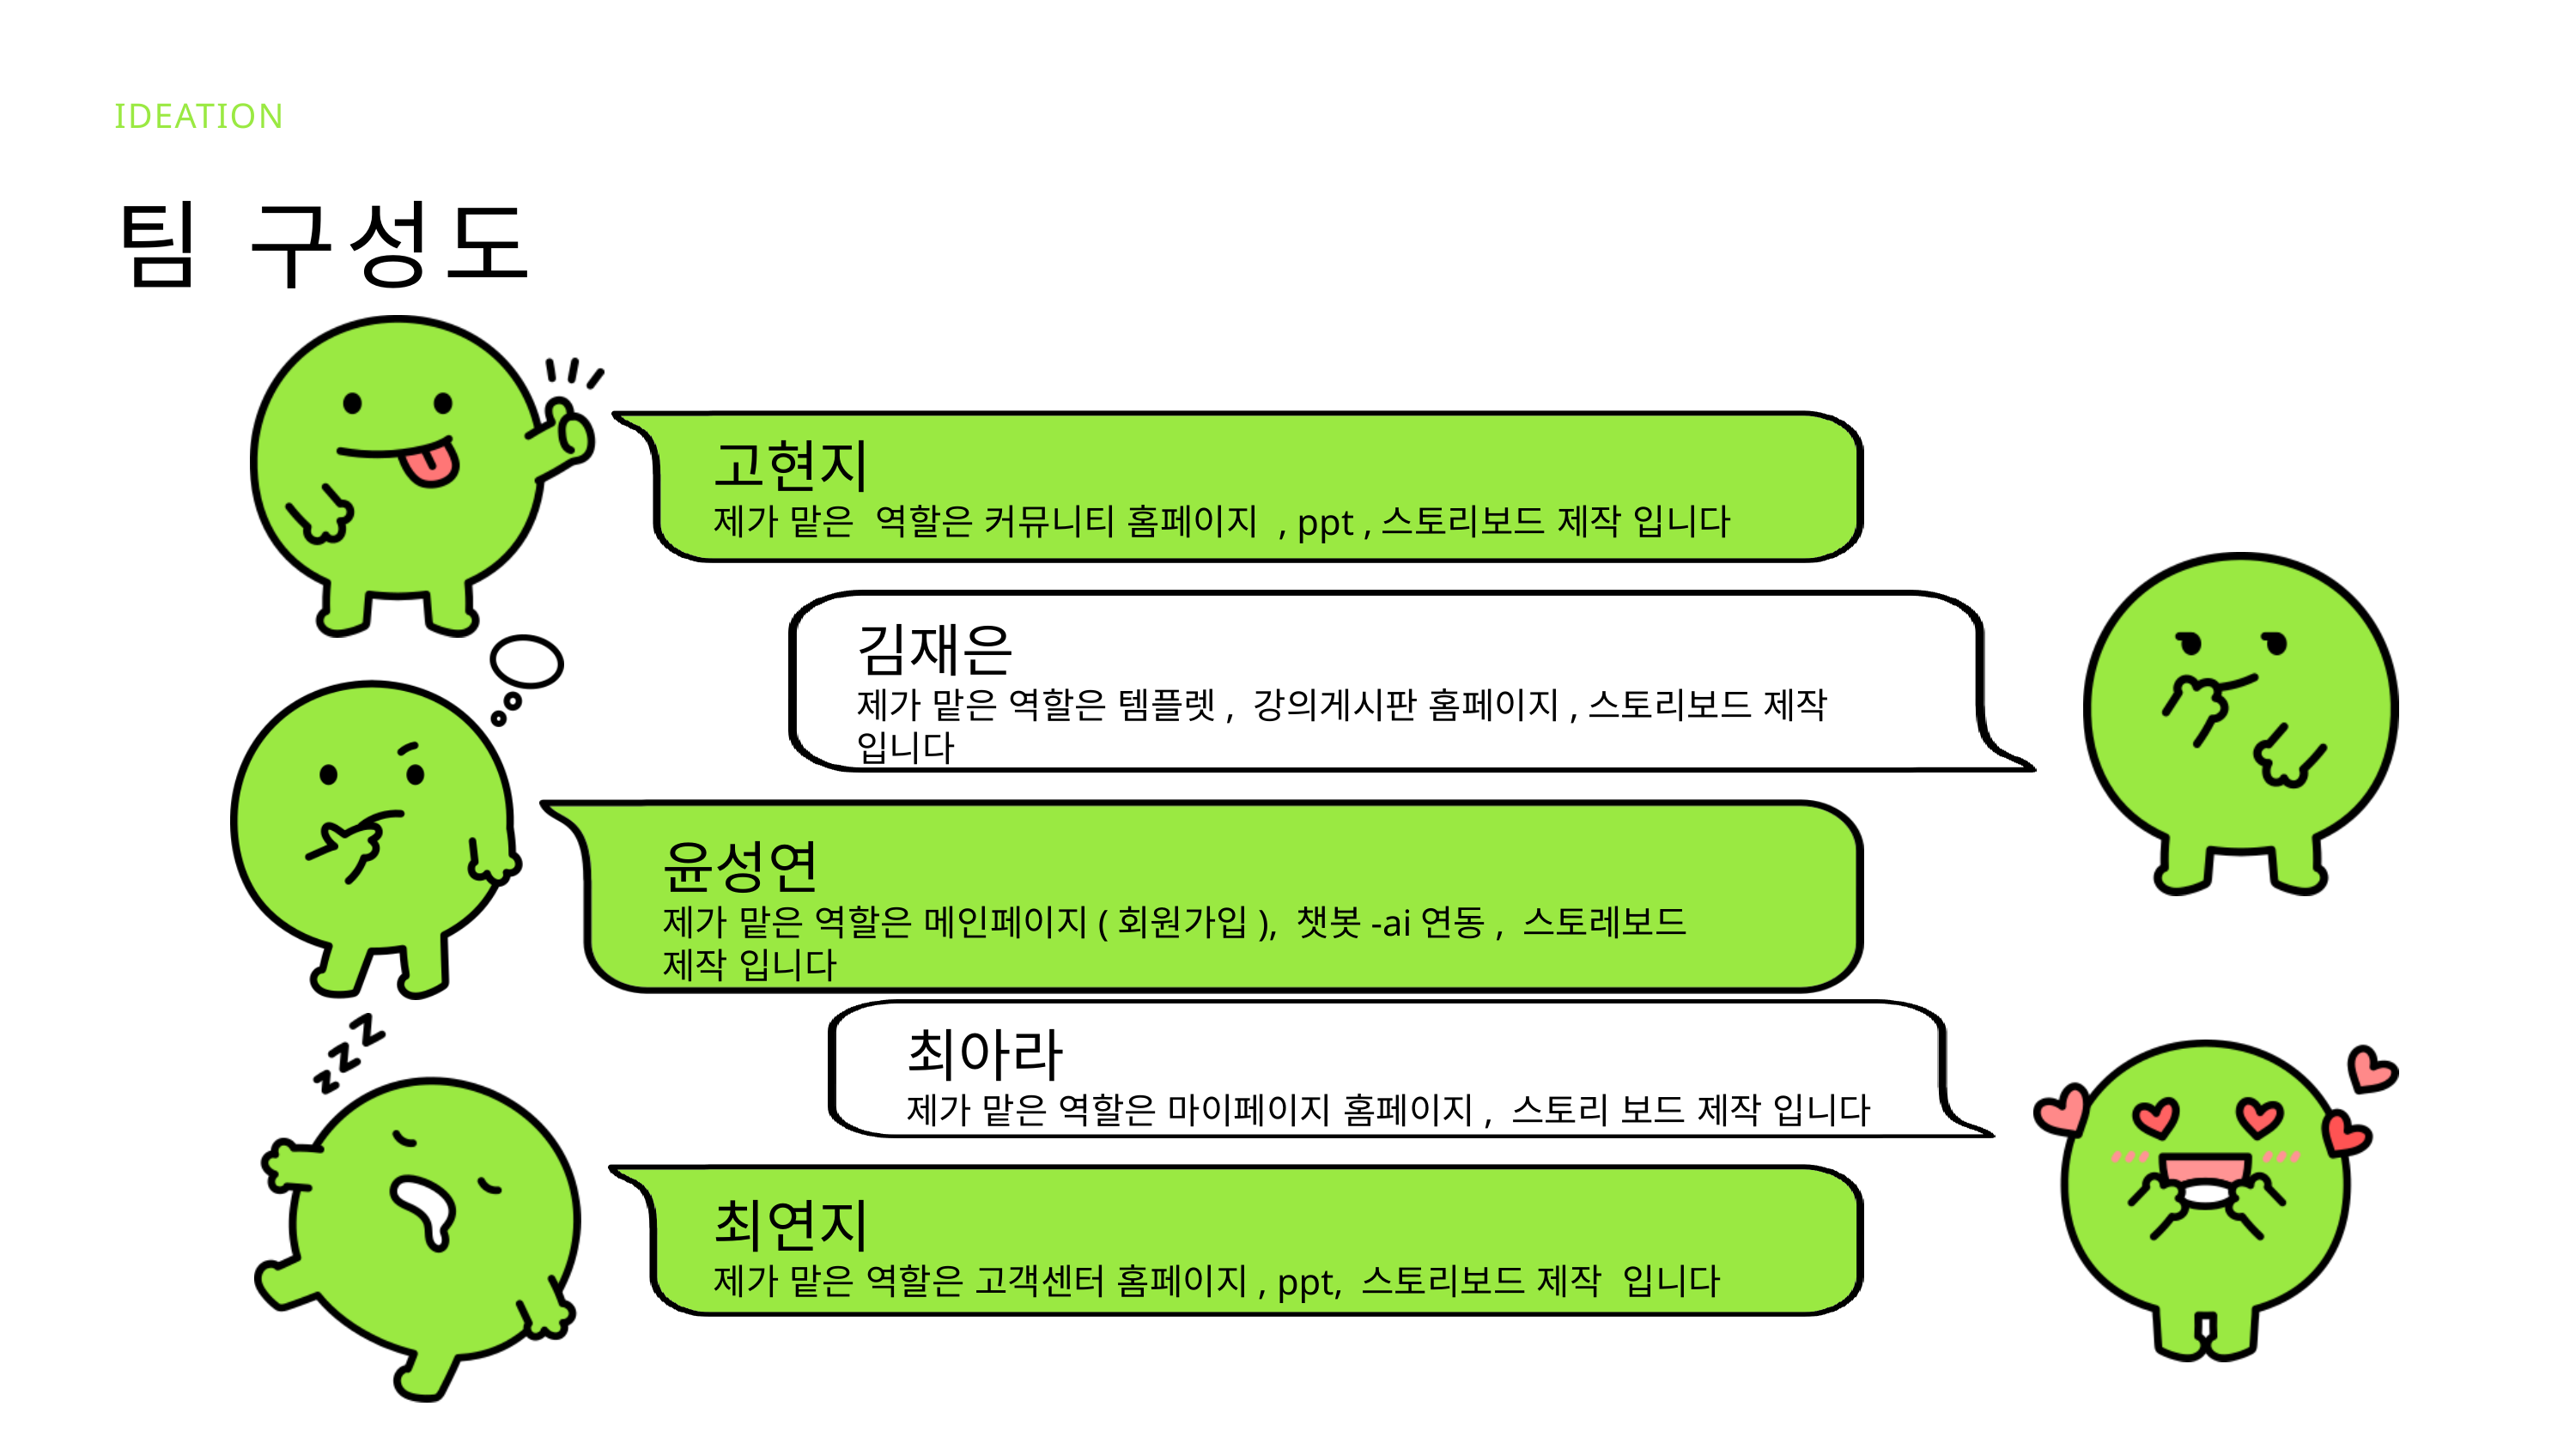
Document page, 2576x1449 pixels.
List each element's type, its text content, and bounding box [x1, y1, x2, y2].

picture [828, 999, 1996, 1139]
picture [788, 590, 2037, 773]
picture [253, 1012, 581, 1403]
text_box 팀 구성도 [114, 141, 1948, 353]
picture [2083, 552, 2399, 896]
picture [611, 409, 1864, 563]
picture [229, 315, 1864, 1001]
text_box IDEATION [114, 93, 653, 140]
picture [2033, 1040, 2399, 1362]
picture [607, 1163, 1864, 1317]
